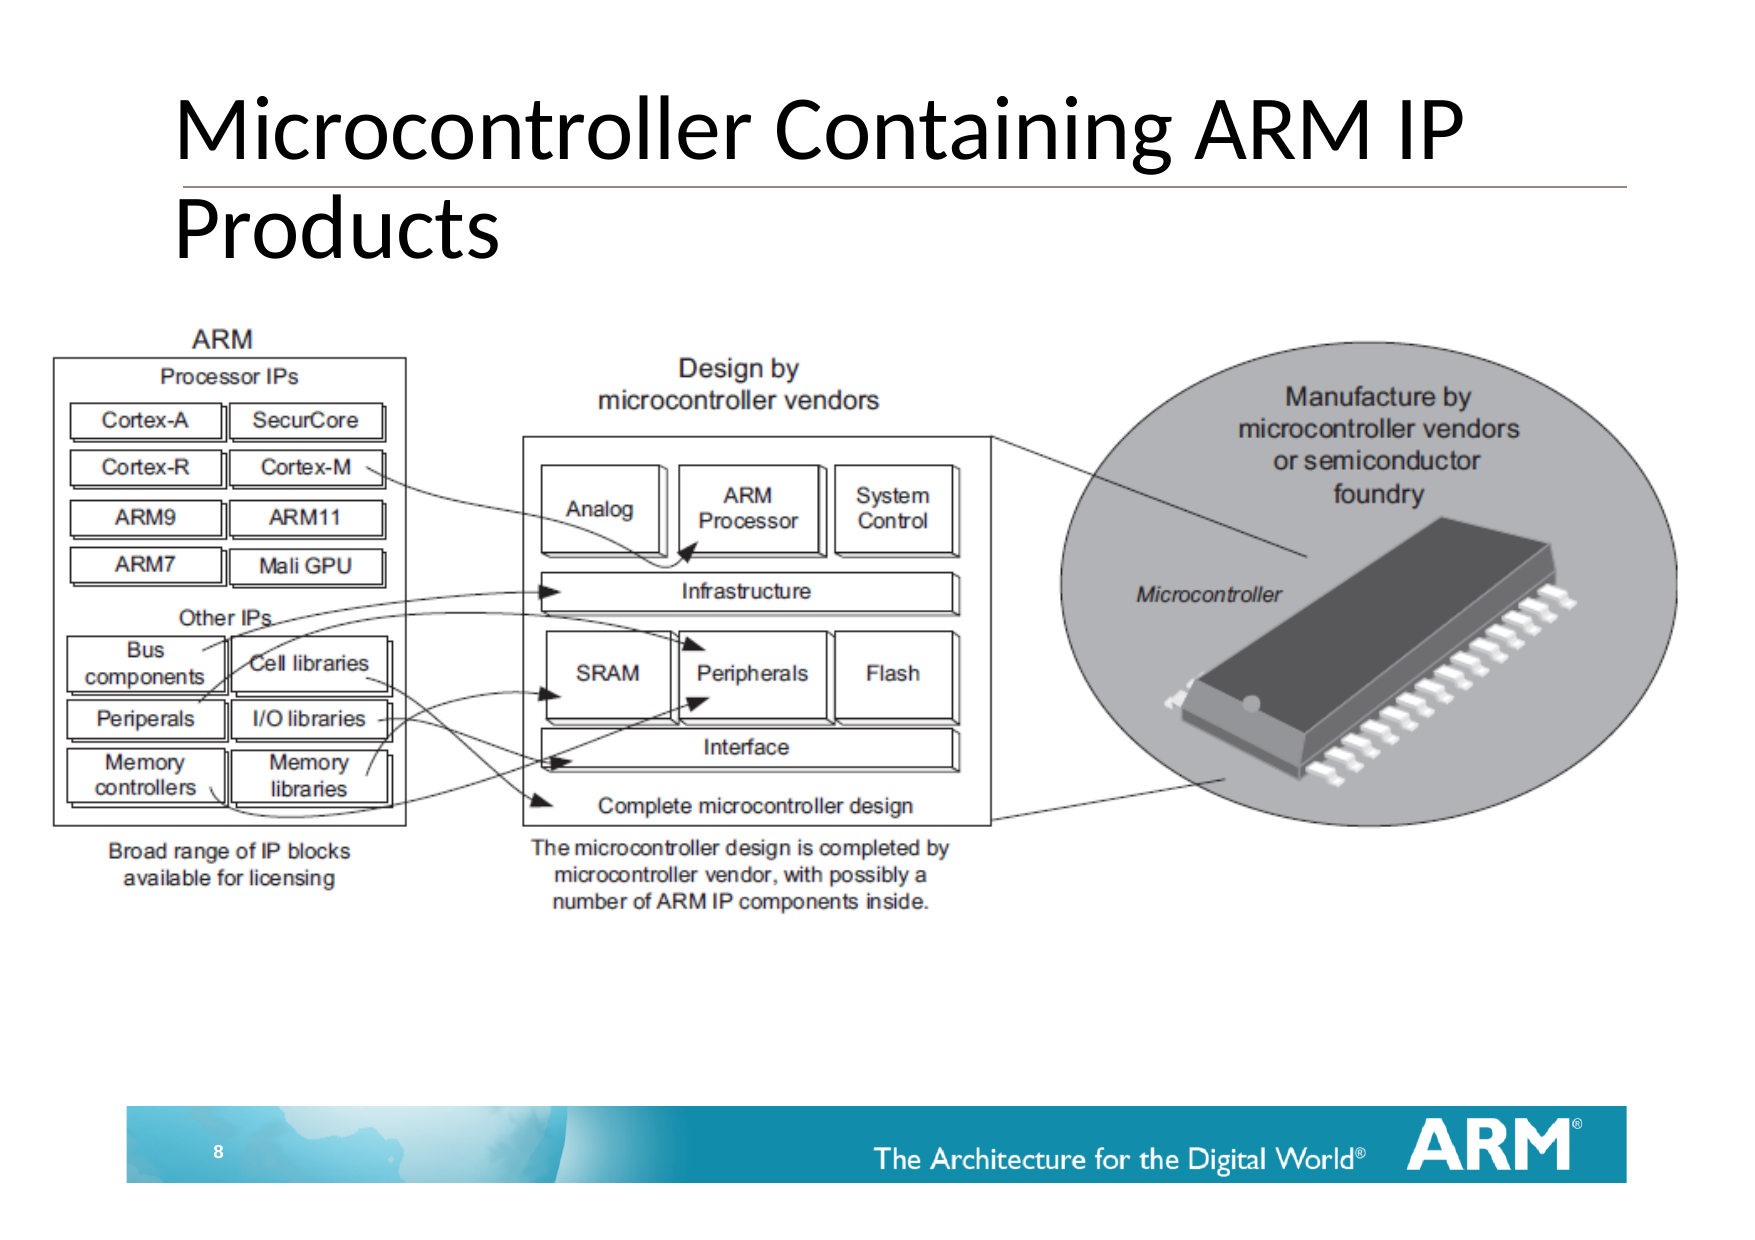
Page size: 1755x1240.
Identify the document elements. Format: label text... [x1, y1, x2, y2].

picture [3, 276, 1748, 939]
title Microcontroller Containing ARM IP Products [173, 80, 1581, 172]
picture [126, 1106, 1627, 1183]
slide_number 8 [198, 1139, 287, 1187]
